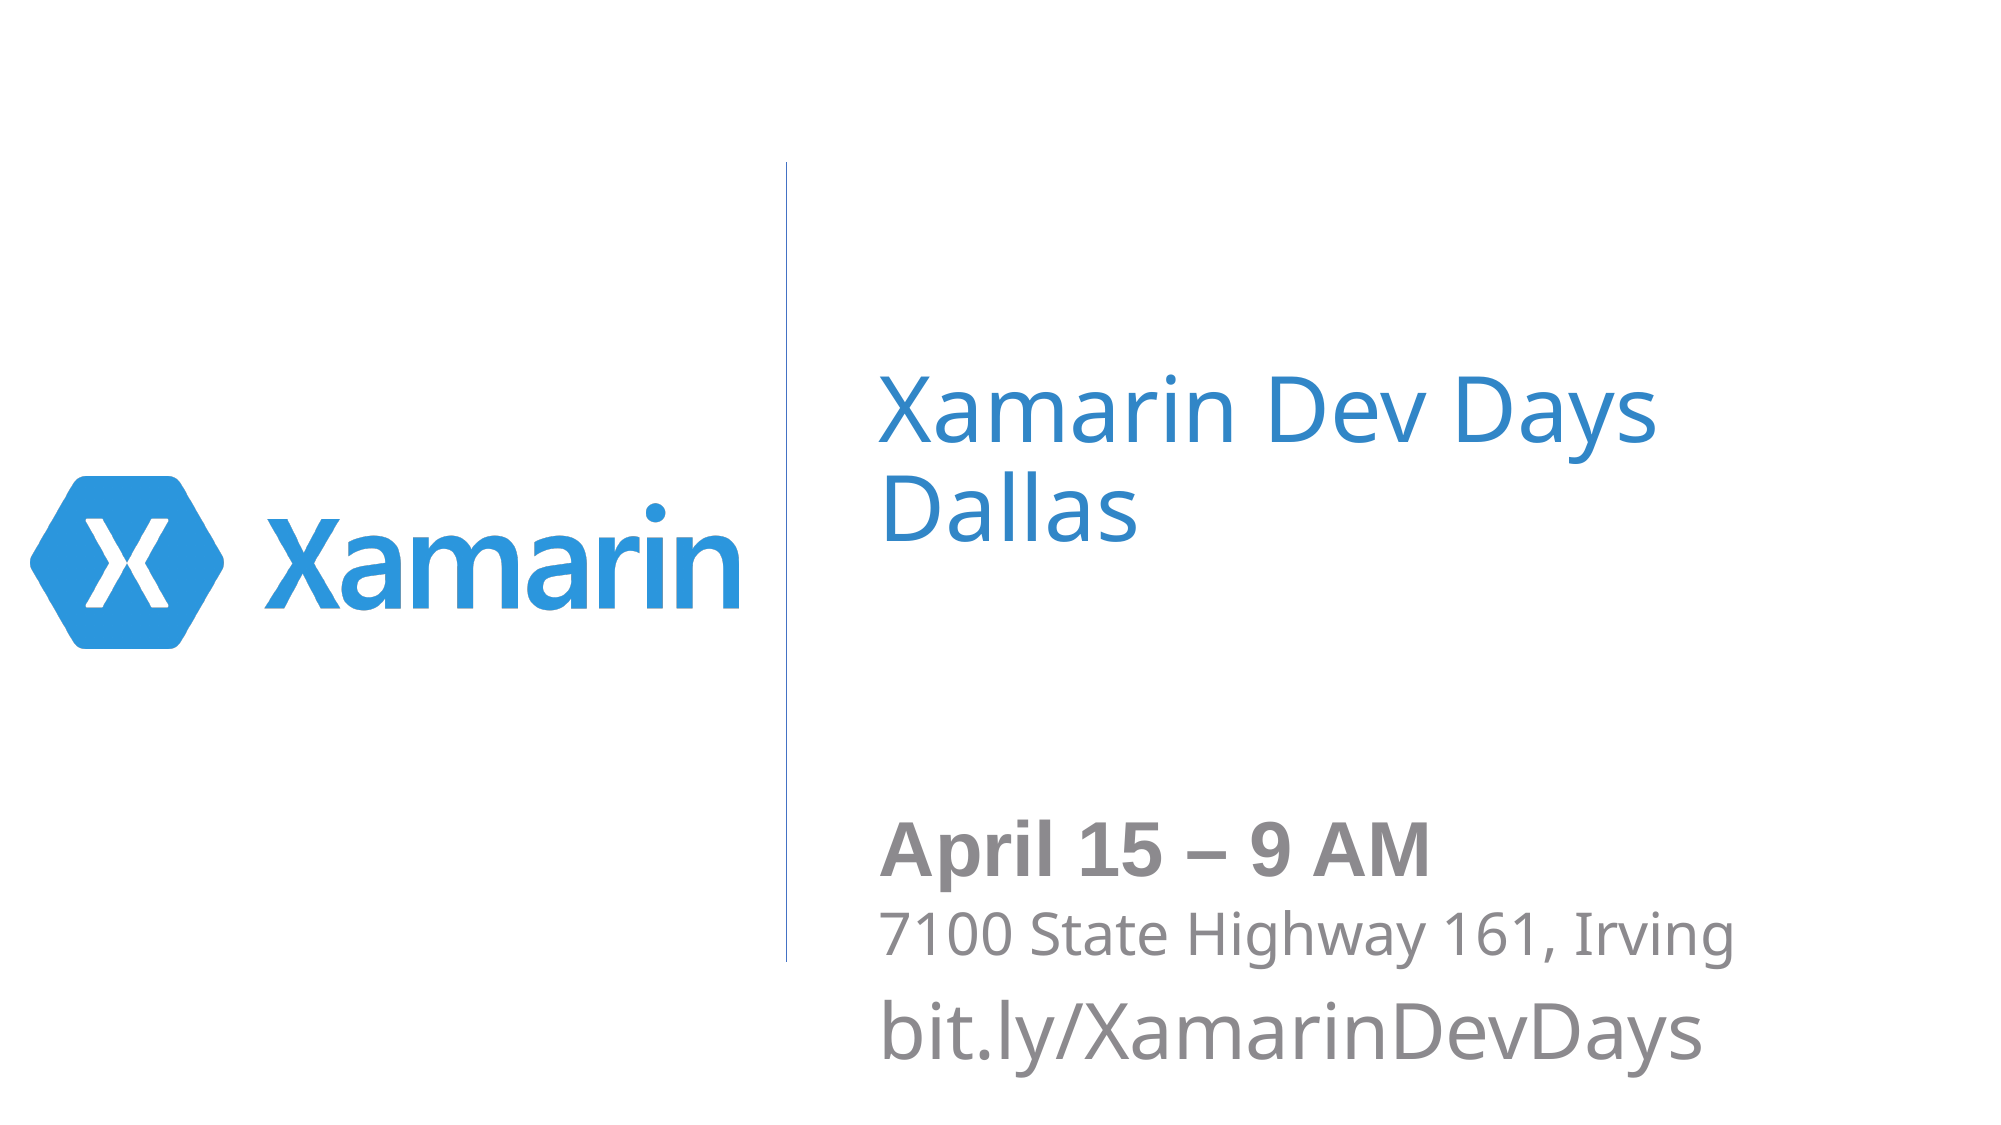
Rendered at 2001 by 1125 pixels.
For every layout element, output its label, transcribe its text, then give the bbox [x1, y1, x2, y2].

list 7100 State Highway 161, Irving [863, 908, 1934, 999]
list April 15 – 9 AM [863, 816, 1934, 908]
list bit.ly/XamarinDevDays [863, 999, 1934, 1092]
title Xamarin Dev Days Dallas [863, 162, 1934, 762]
picture [30, 476, 739, 649]
